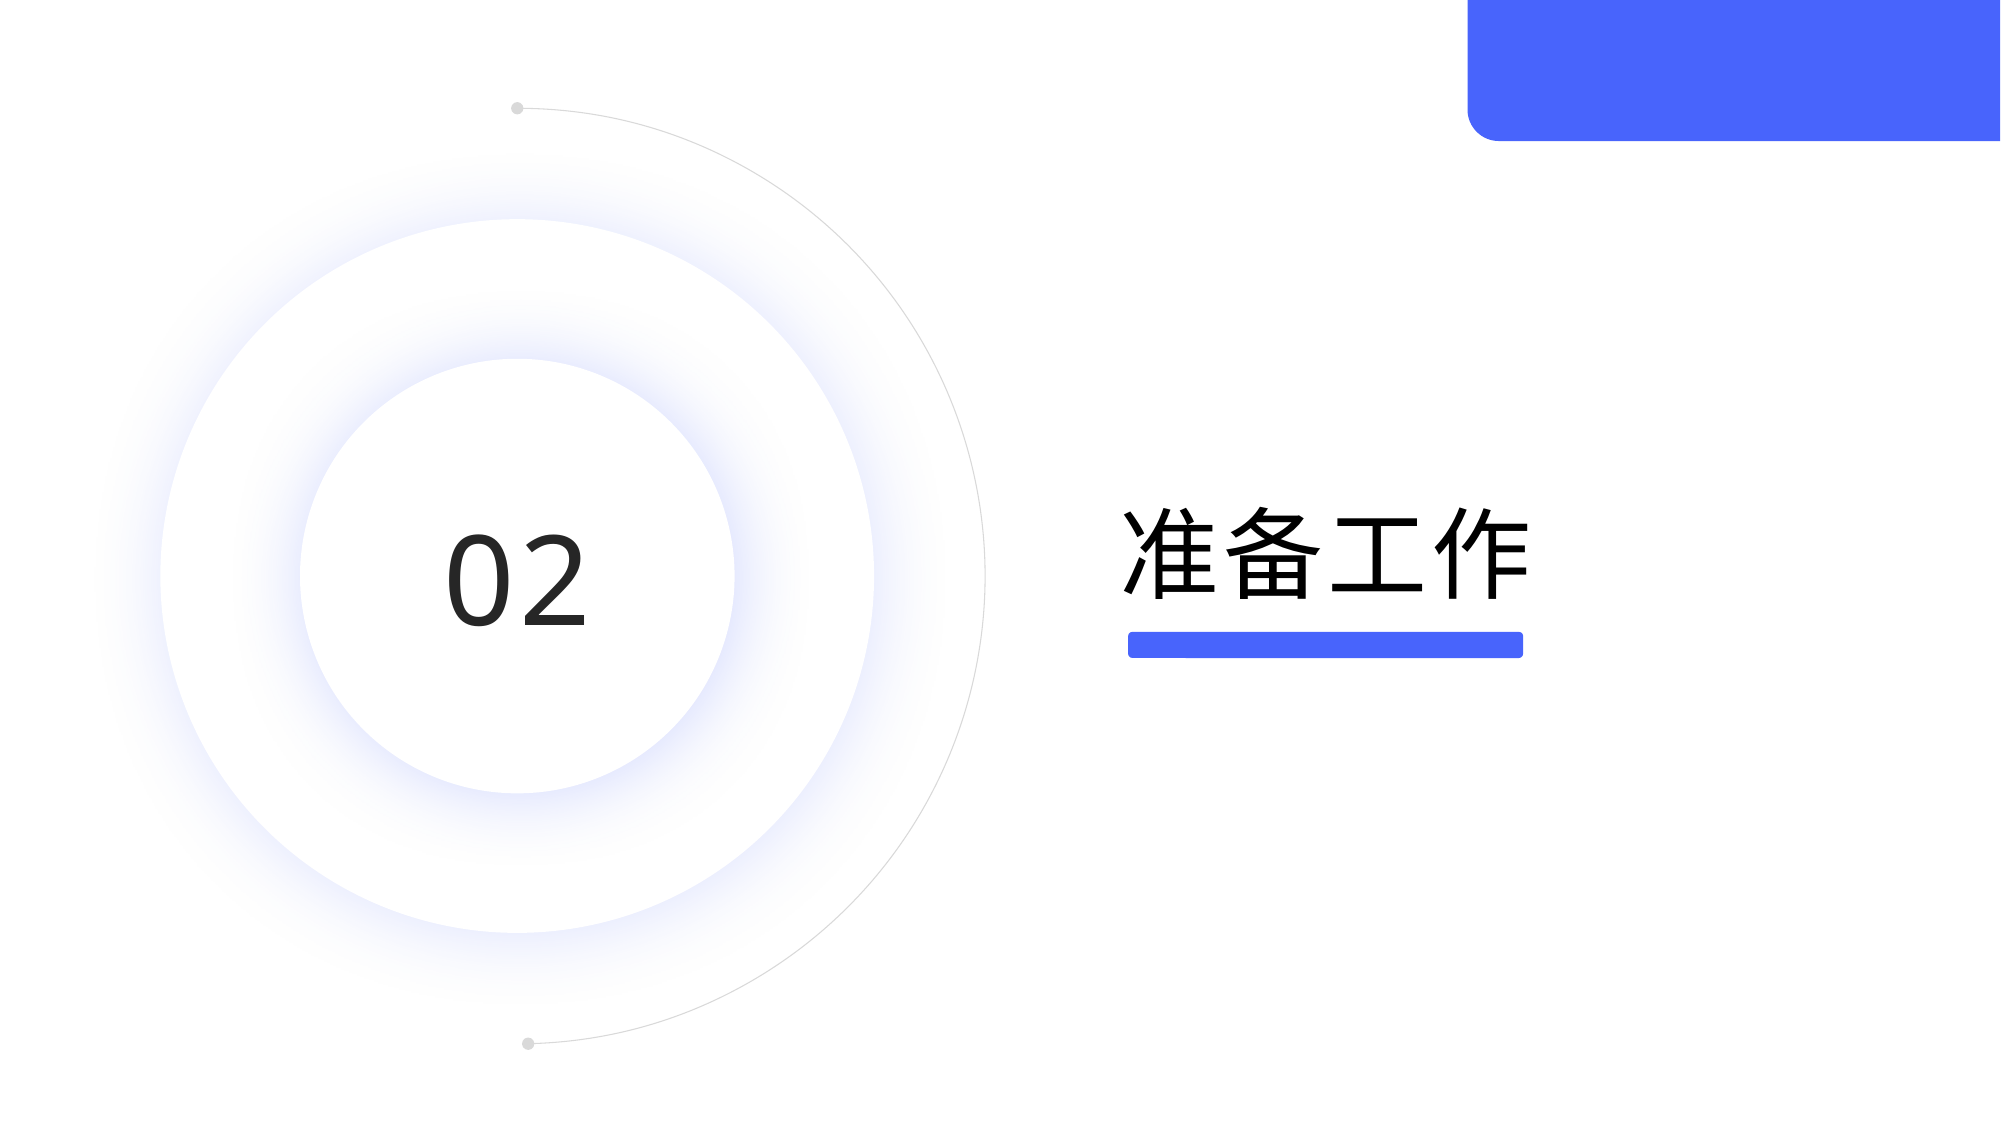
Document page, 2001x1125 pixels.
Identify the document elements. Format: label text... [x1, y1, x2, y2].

list 02 [300, 492, 735, 692]
title 准备工作 [1104, 343, 1926, 620]
